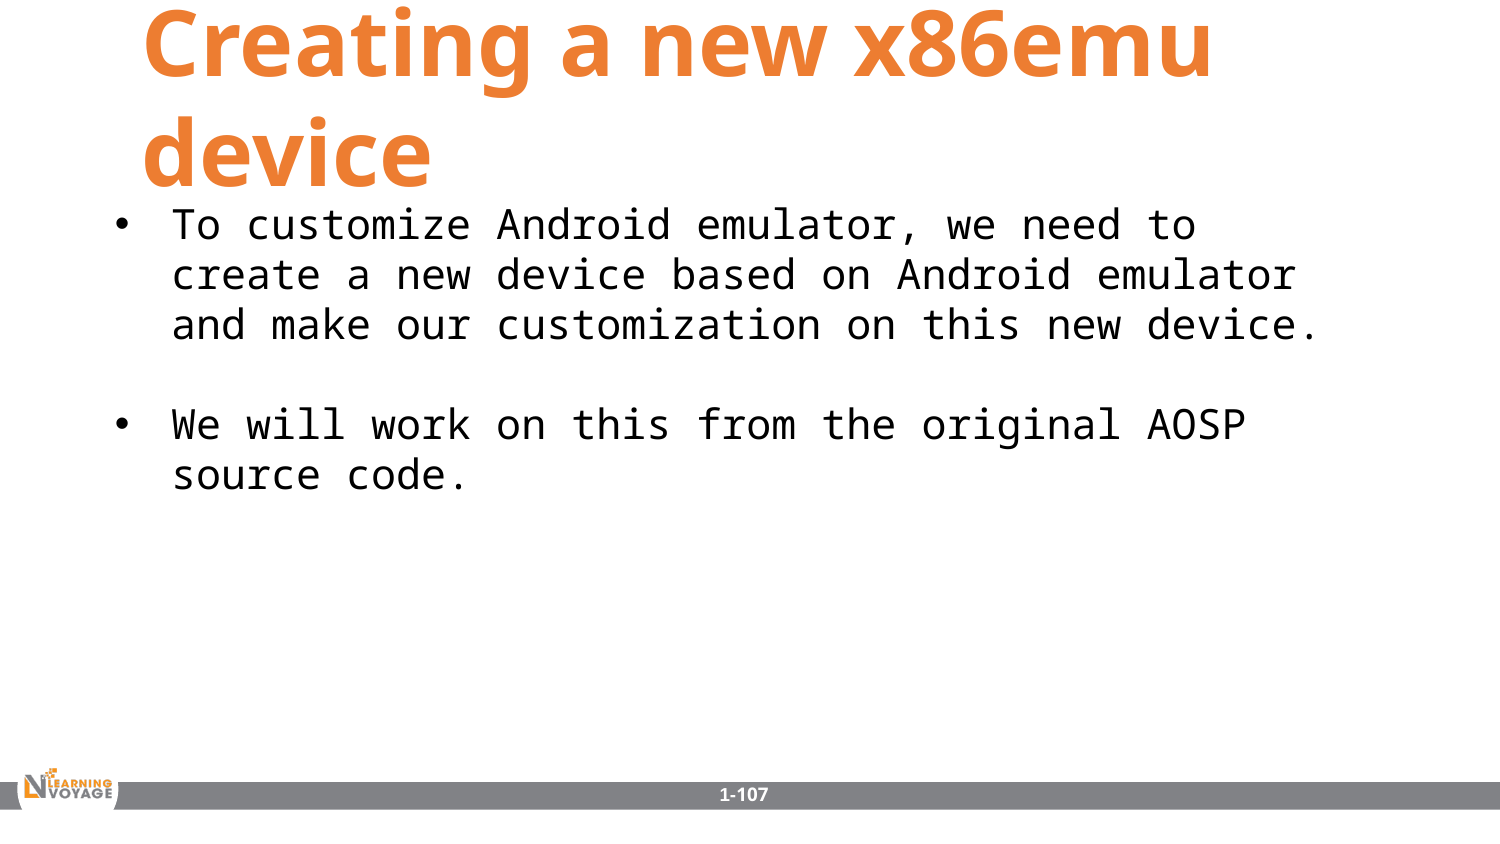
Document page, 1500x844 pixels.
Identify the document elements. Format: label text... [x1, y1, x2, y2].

slide_number 1-107 [692, 770, 784, 821]
picture [0, 706, 144, 844]
text_box To customize Android emulator, we need to create a new device based on Android emulator and make our customization on this new device. We will work on this from the original AOSP source code. [114, 196, 1361, 499]
text_box Creating a new x86emu device [126, 37, 1434, 153]
